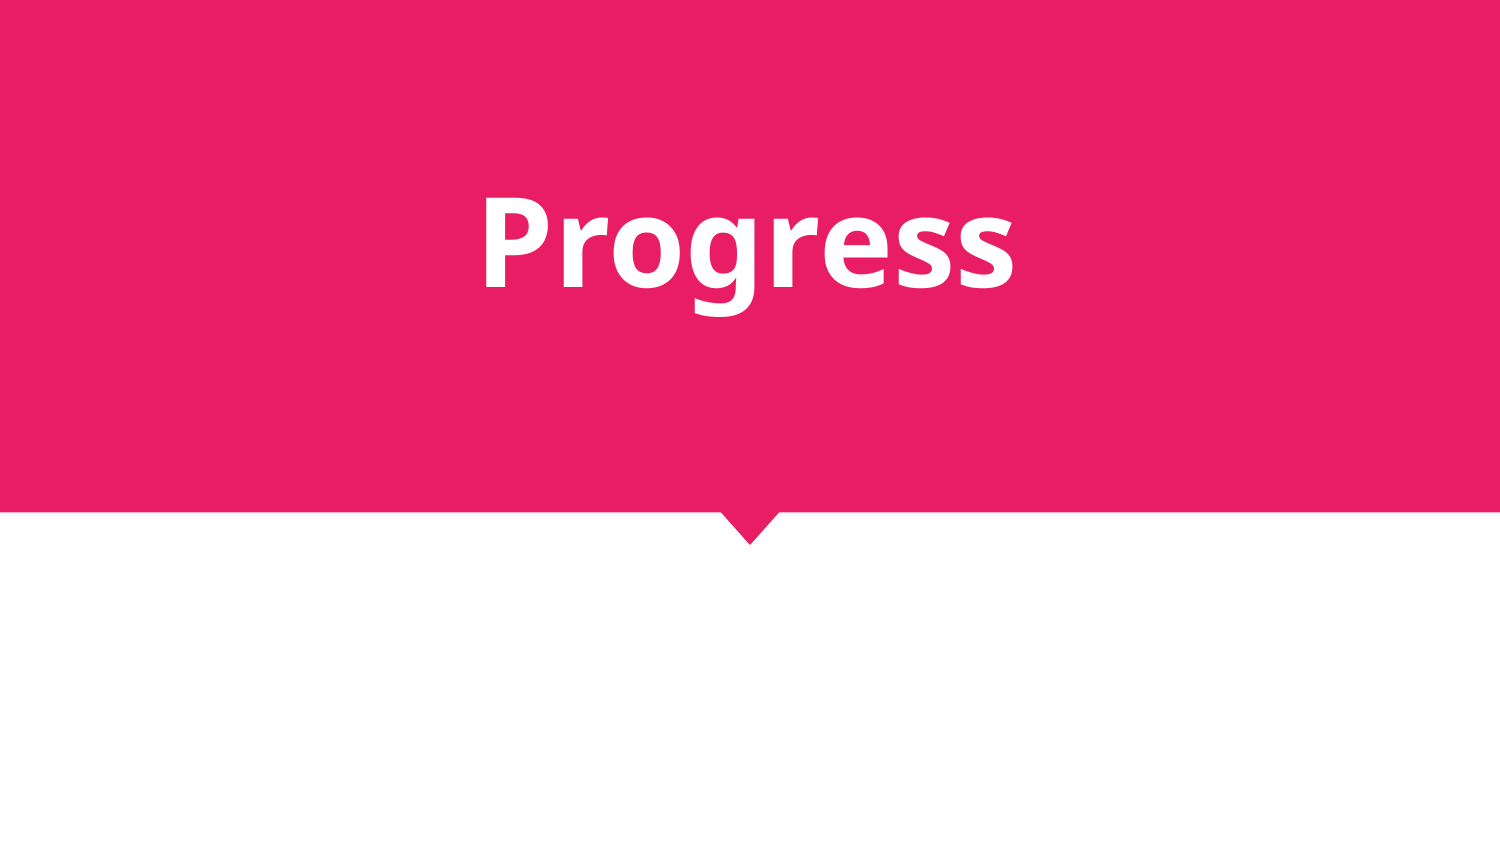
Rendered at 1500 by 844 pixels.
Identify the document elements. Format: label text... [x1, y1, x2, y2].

title Progress [67, 105, 1427, 328]
